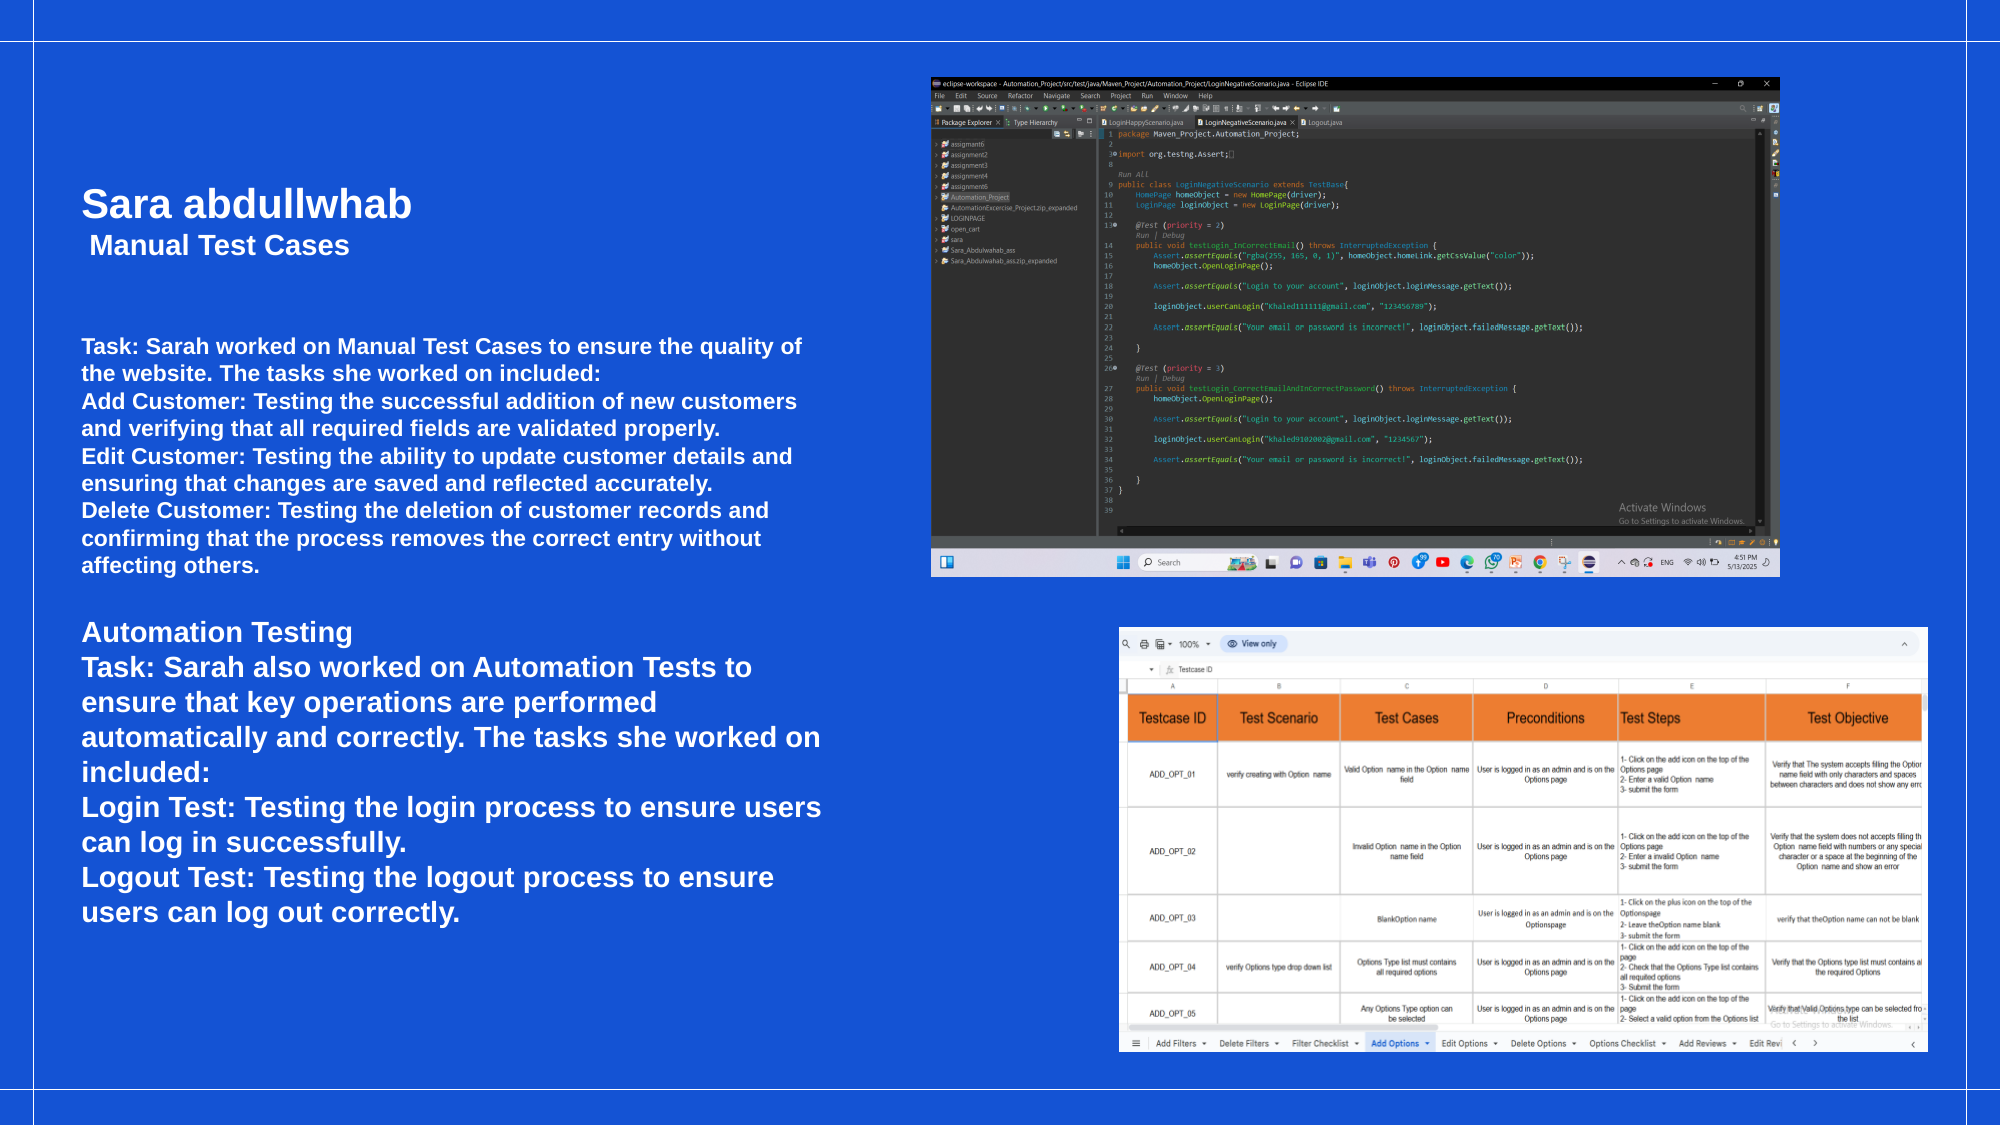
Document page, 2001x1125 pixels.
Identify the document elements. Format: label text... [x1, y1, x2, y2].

picture [931, 77, 1780, 577]
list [1119, 627, 1928, 1052]
title Sara abdullwhab Manual Test Cases Task: Sarah worked on Manual Test Cases to ensure the quality of the website. The tasks she worked on included: Add Customer: Testing the successful addition of new customers and verifying that all required fields are validated properly. Edit Customer: Testing the ability to update customer details and ensuring that changes are saved and reflected accurately. Delete Customer: Testing the deletion of customer records and confirming that the process removes the correct entry without affecting others. Automation Testing Task: Sarah also worked on Automation Tests to ensure that key operations are performed automatically and correctly. The tasks she worked on included: Login Test: Testing the login process to ensure users can log in successfully. Logout Test: Testing the logout process to ensure users can log out correctly. [81, 295, 844, 1019]
